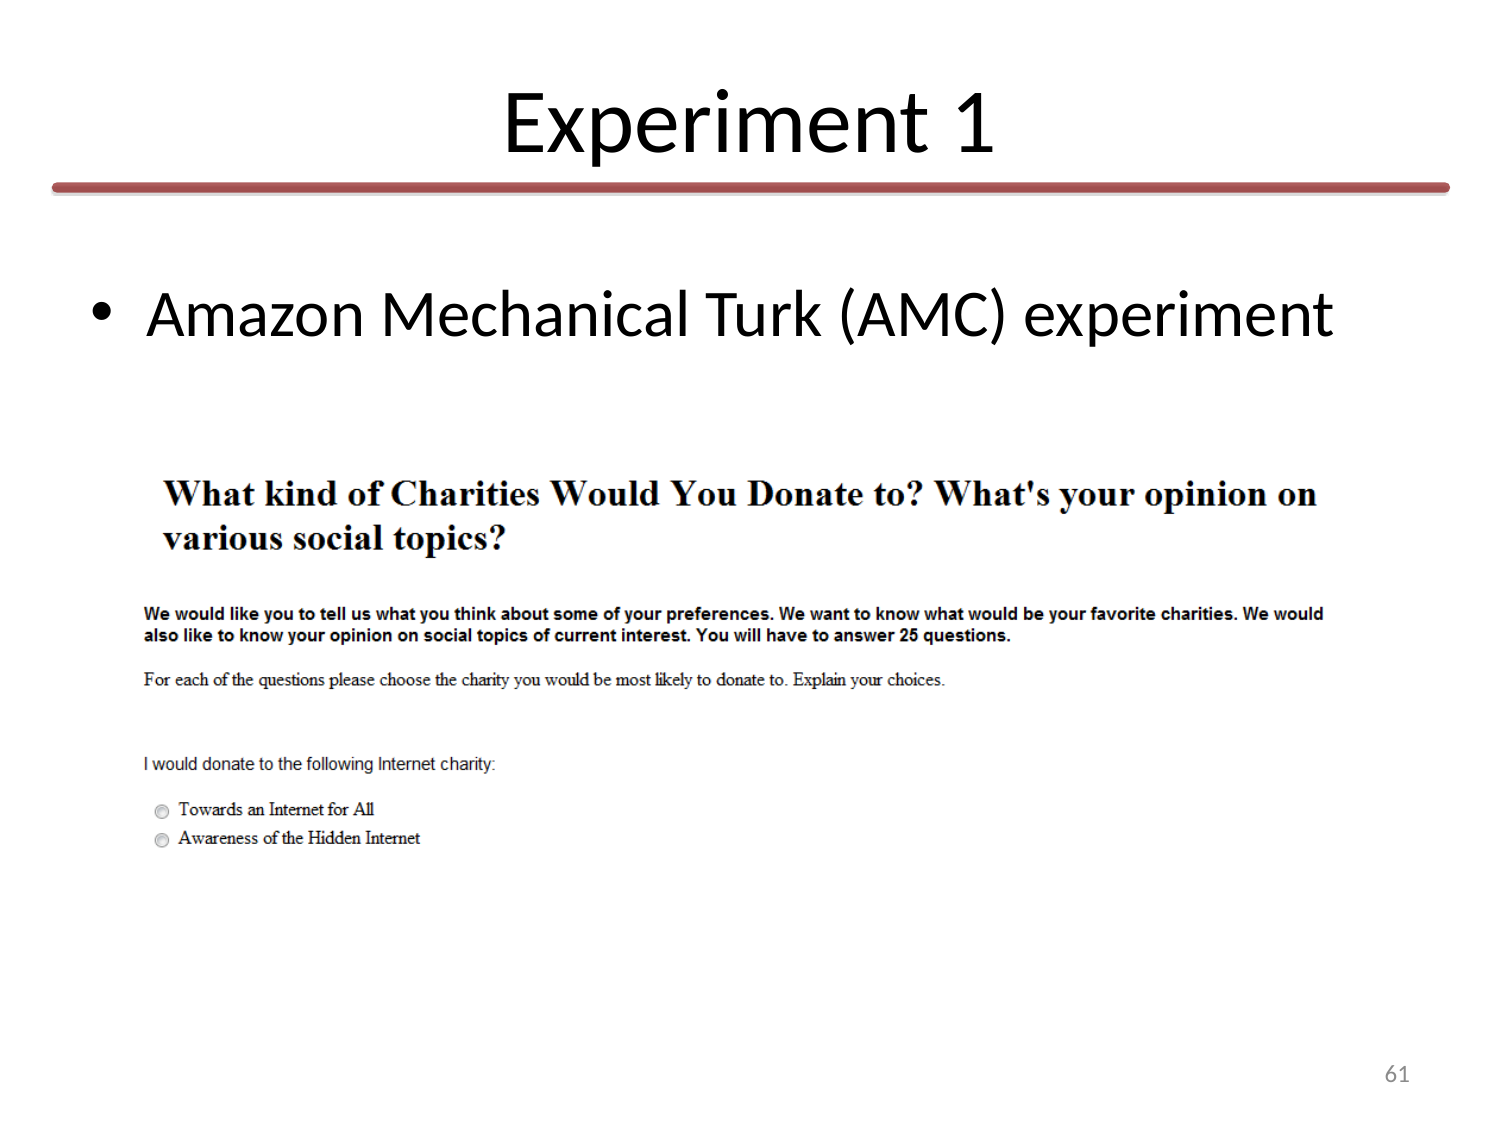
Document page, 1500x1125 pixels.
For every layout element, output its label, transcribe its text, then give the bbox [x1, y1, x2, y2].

picture [137, 464, 1351, 863]
slide_number 61 [1074, 1042, 1425, 1103]
list Amazon Mechanical Turk (AMC) experiment [75, 262, 1425, 1005]
title Experiment 1 [75, 45, 1425, 188]
